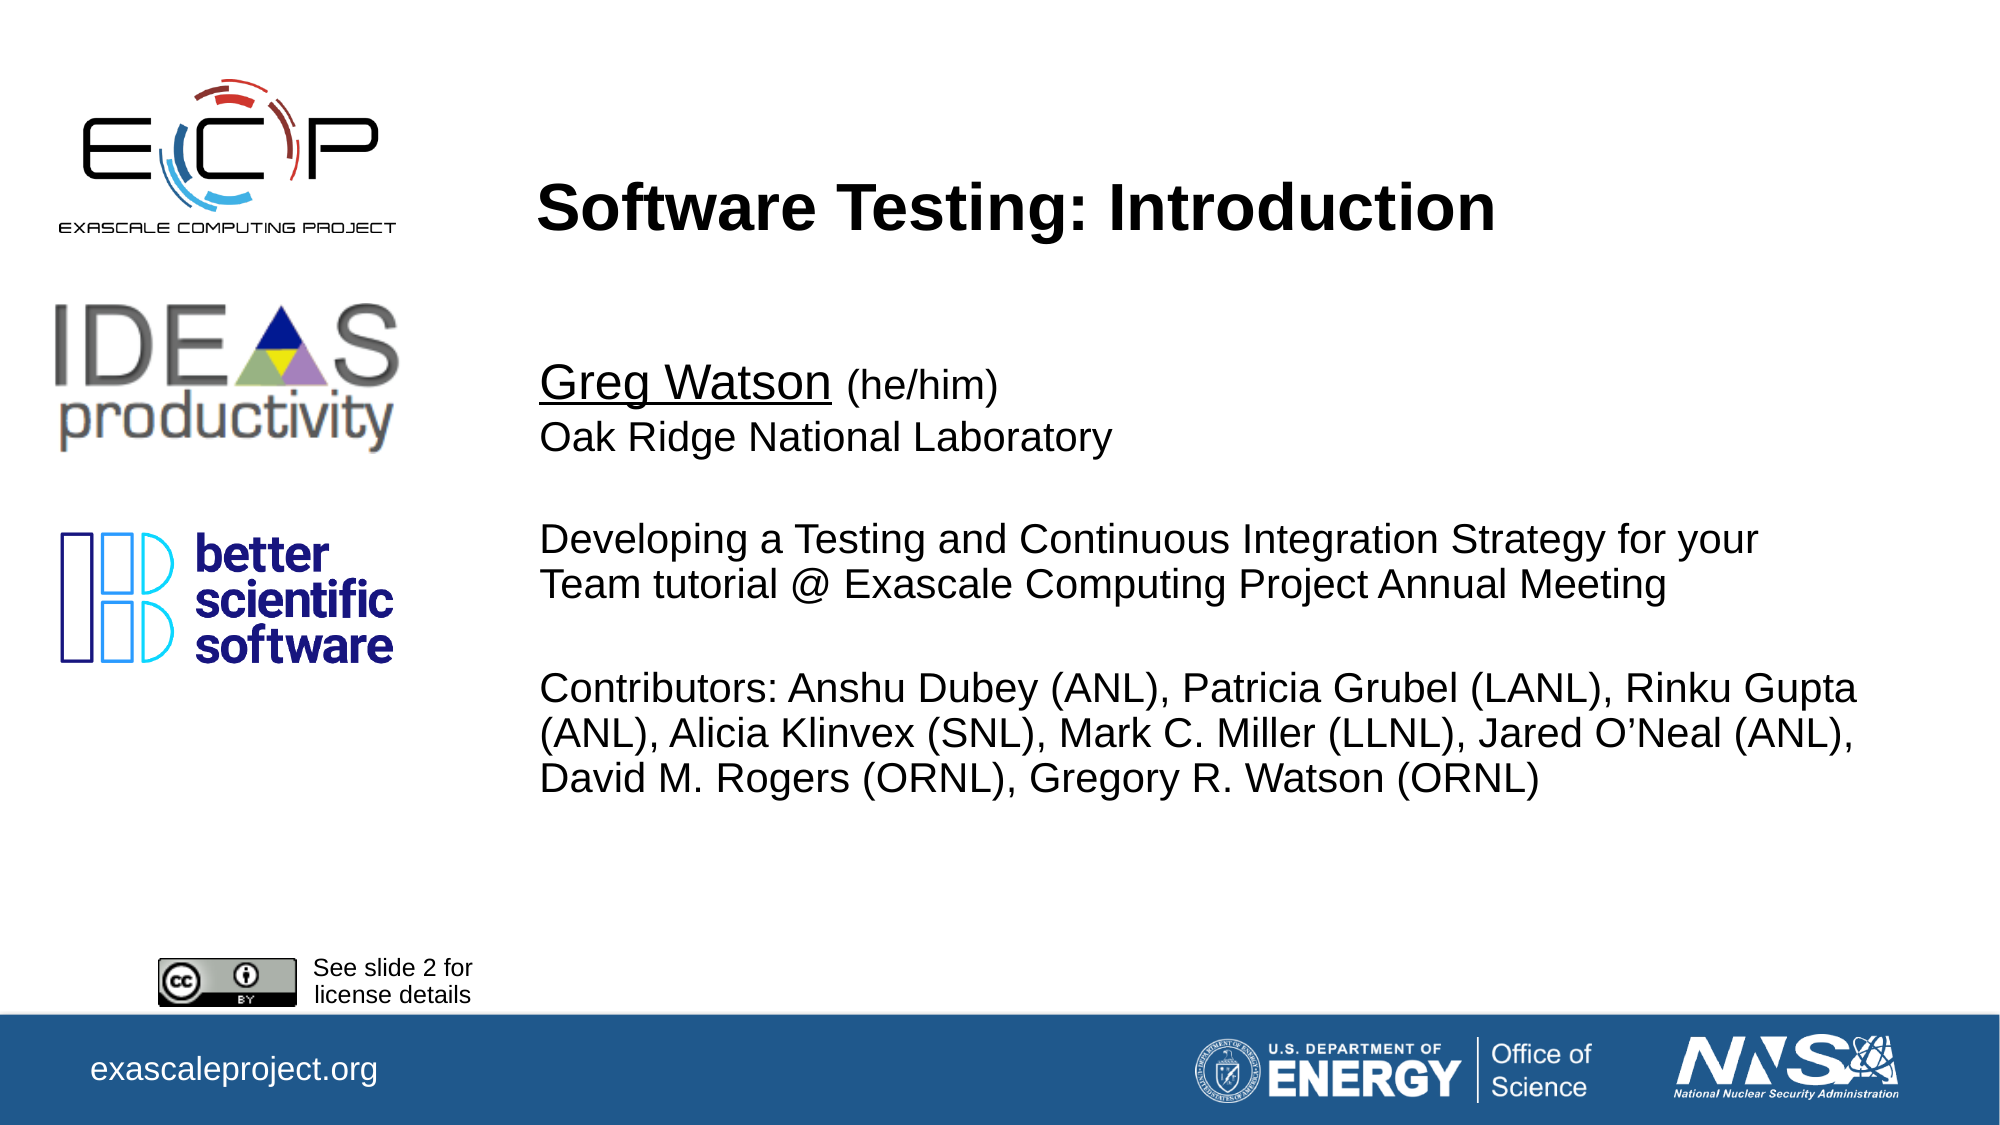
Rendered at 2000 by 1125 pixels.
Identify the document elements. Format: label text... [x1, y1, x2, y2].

title Software Testing: Introduction [521, 82, 1882, 252]
picture [158, 958, 297, 1007]
picture [59, 79, 396, 233]
picture [54, 523, 401, 672]
picture [1195, 1037, 1592, 1103]
picture [54, 303, 401, 454]
subtitle Greg Watson (he/him) Oak Ridge National Laboratory Developing a Testing and Continuous Integration Strategy for your Team tutorial @ Exascale Computing Project Annual Meeting Contributors: Anshu Dubey (ANL), Patricia Grubel (LANL), Rinku Gupta (ANL), Alicia Klinvex (SNL), Mark C. Miller (LLNL), Jared O’Neal (ANL), David M. Rogers (ORNL), Gregory R. Watson (ORNL) [521, 341, 1882, 811]
picture [1673, 1034, 1899, 1106]
